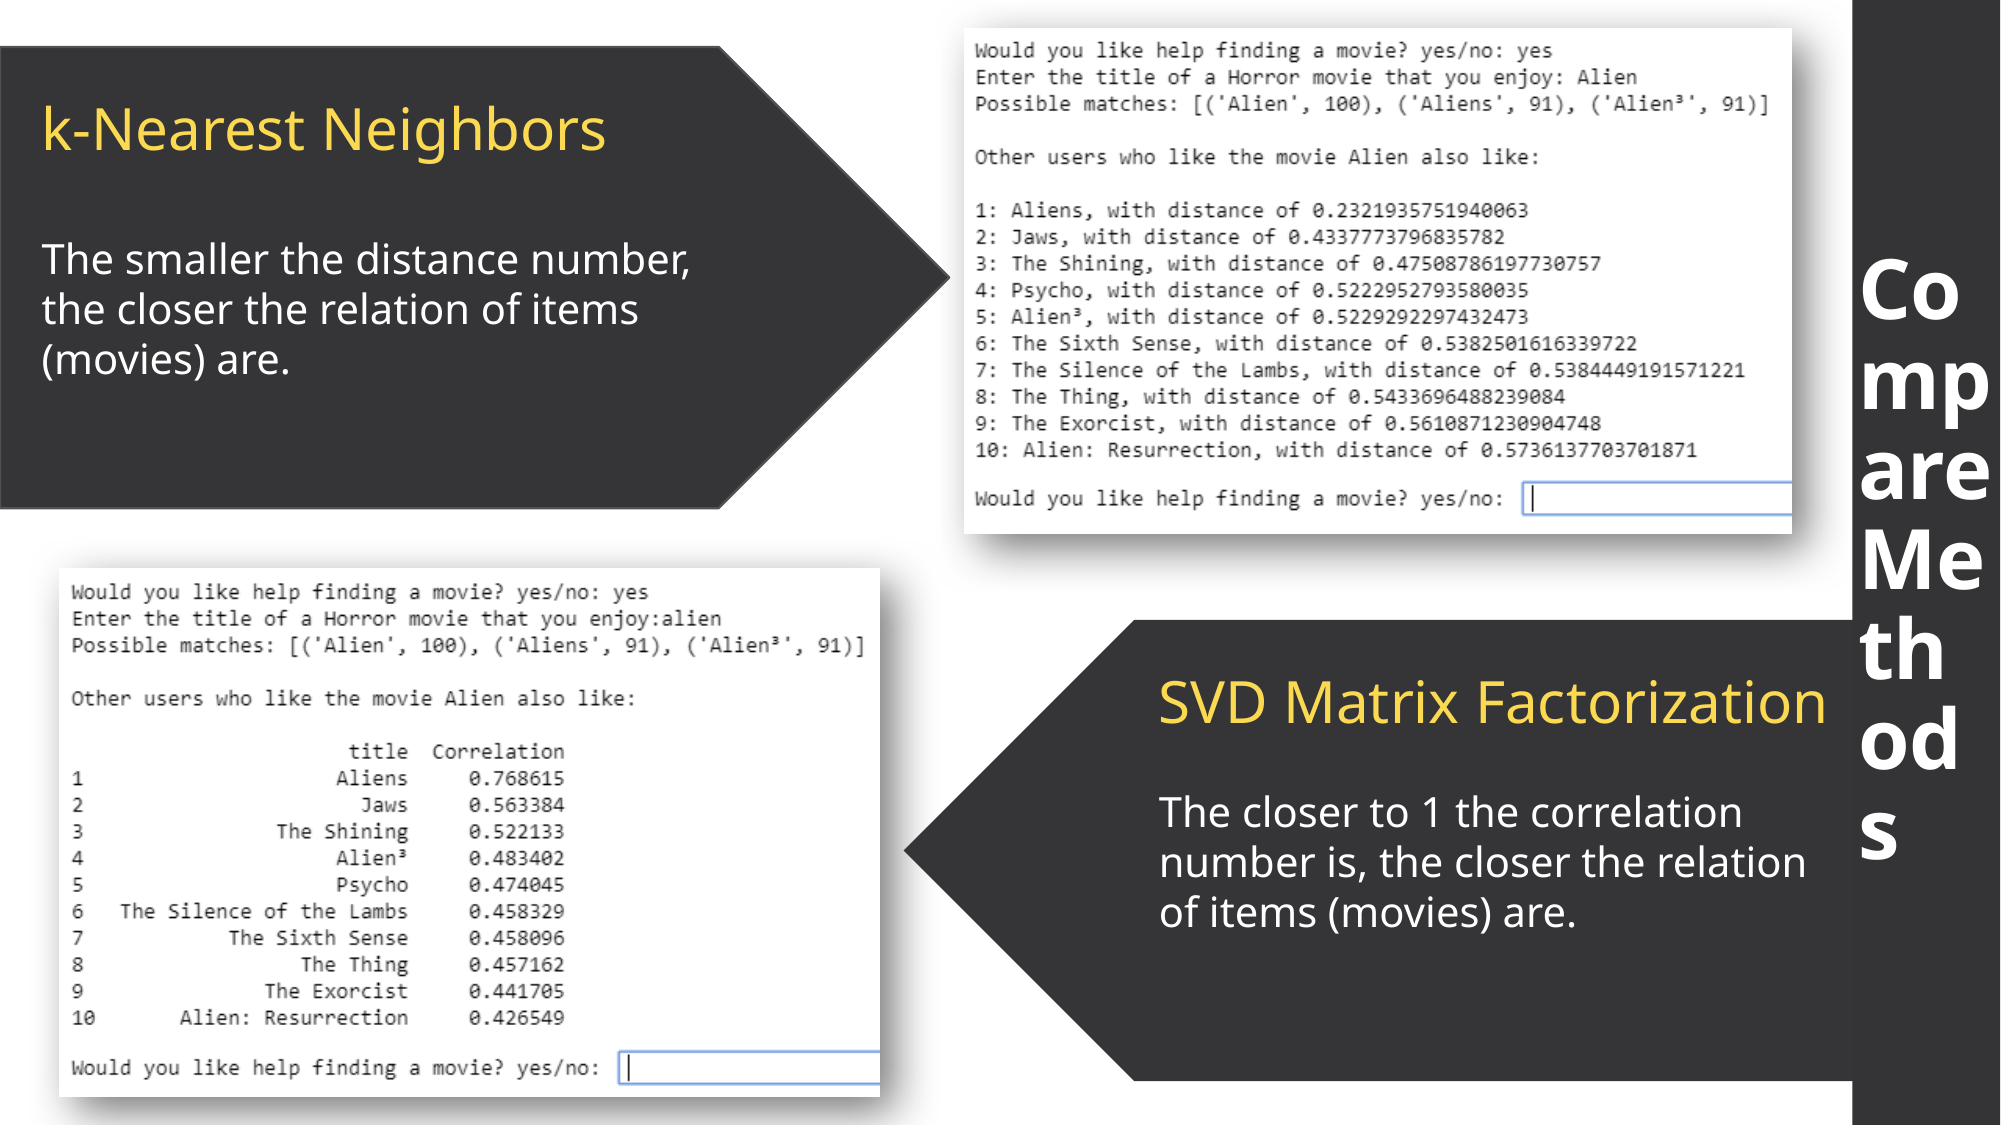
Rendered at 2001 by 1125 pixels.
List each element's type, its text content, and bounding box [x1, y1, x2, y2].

text_box [0, 45, 951, 510]
text_box SVD Matrix Factorization The closer to 1 the correlation number is, the closer the relation of items (movies) are. [1144, 657, 1853, 988]
picture [964, 28, 1792, 534]
text_box k-Nearest Neighbors The smaller the distance number, the closer the relation of items (movies) are. [26, 85, 719, 435]
title Compare Methods [1850, 0, 2000, 1125]
text_box [902, 618, 1855, 1083]
picture [58, 568, 880, 1097]
